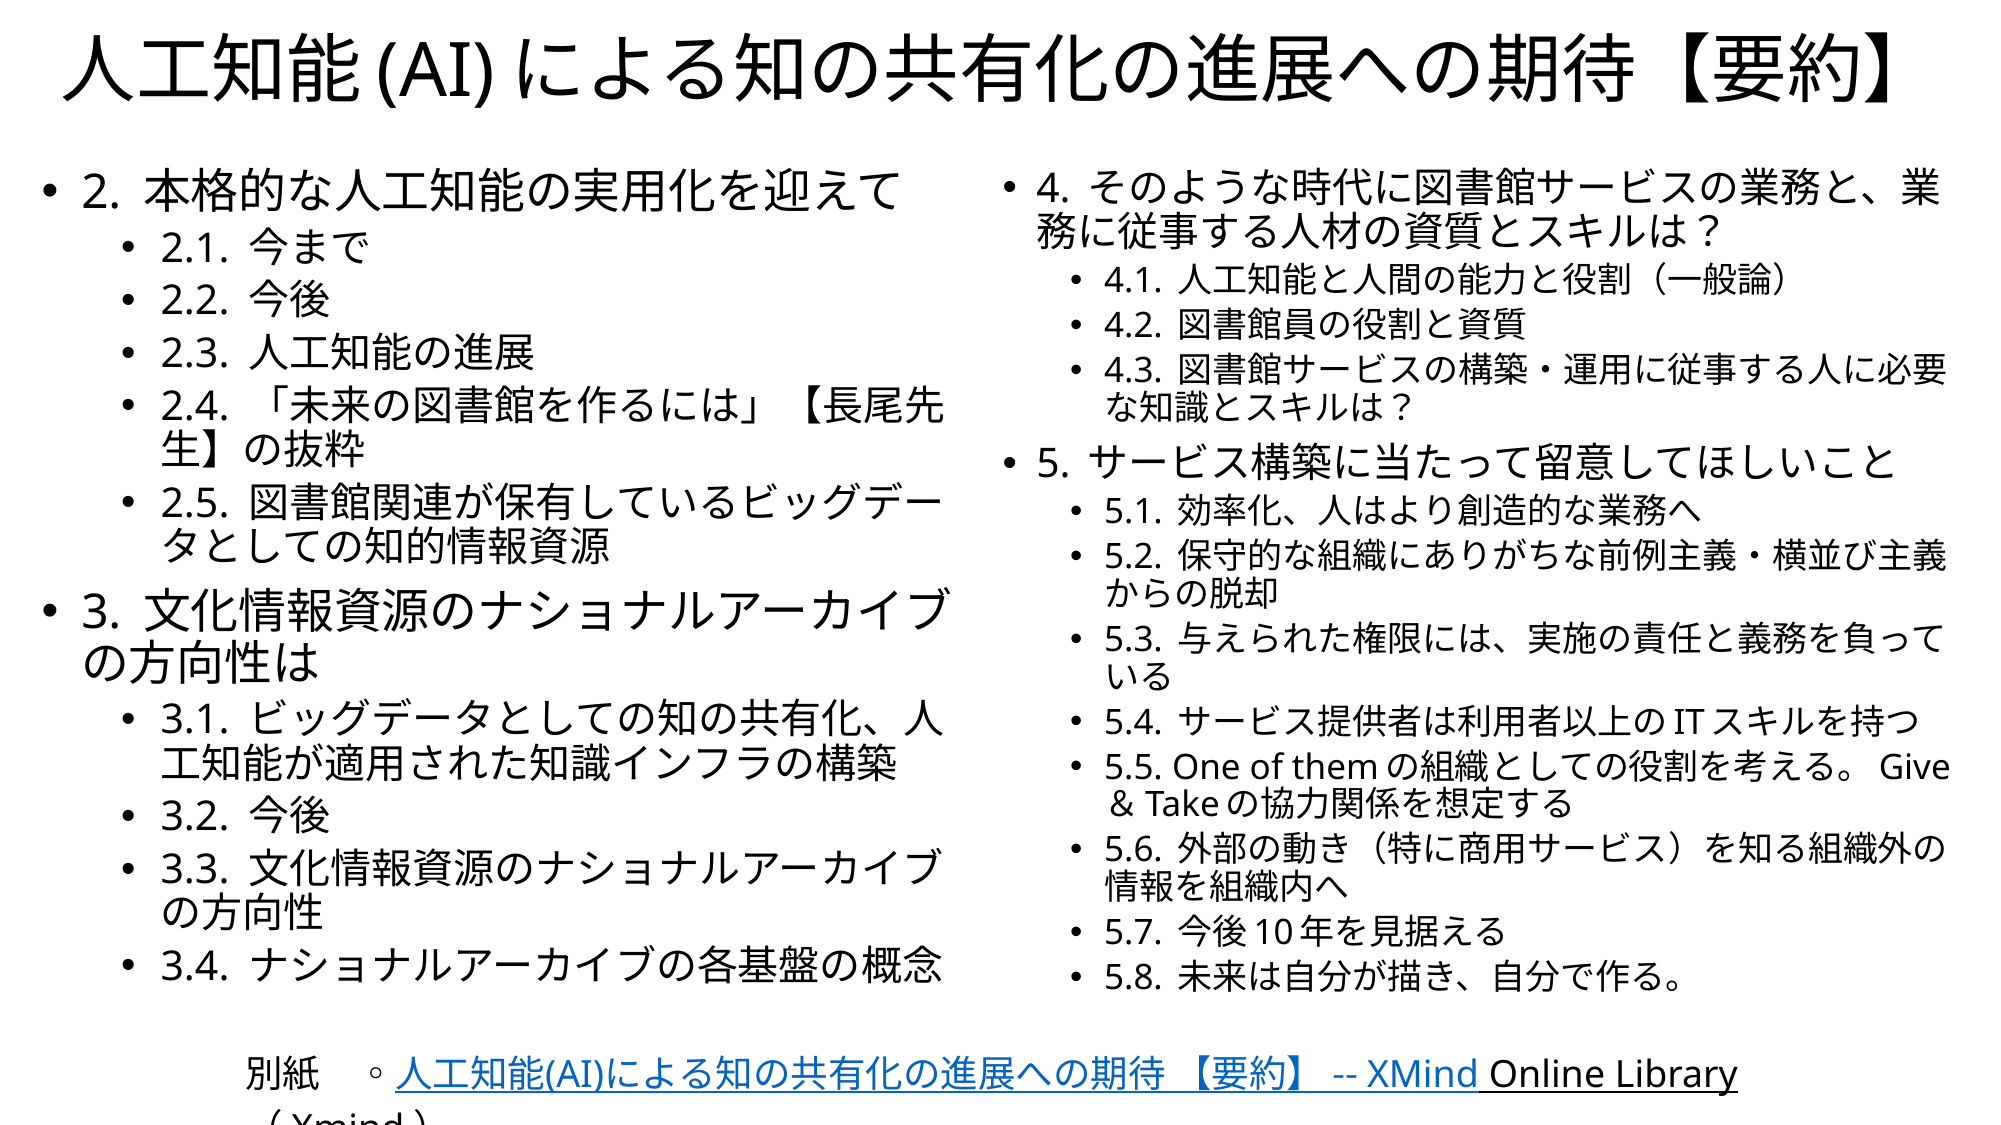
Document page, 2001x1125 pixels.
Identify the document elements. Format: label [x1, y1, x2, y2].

text_box [230, 1042, 1936, 1125]
list [26, 159, 1972, 1014]
title [26, 14, 1972, 130]
